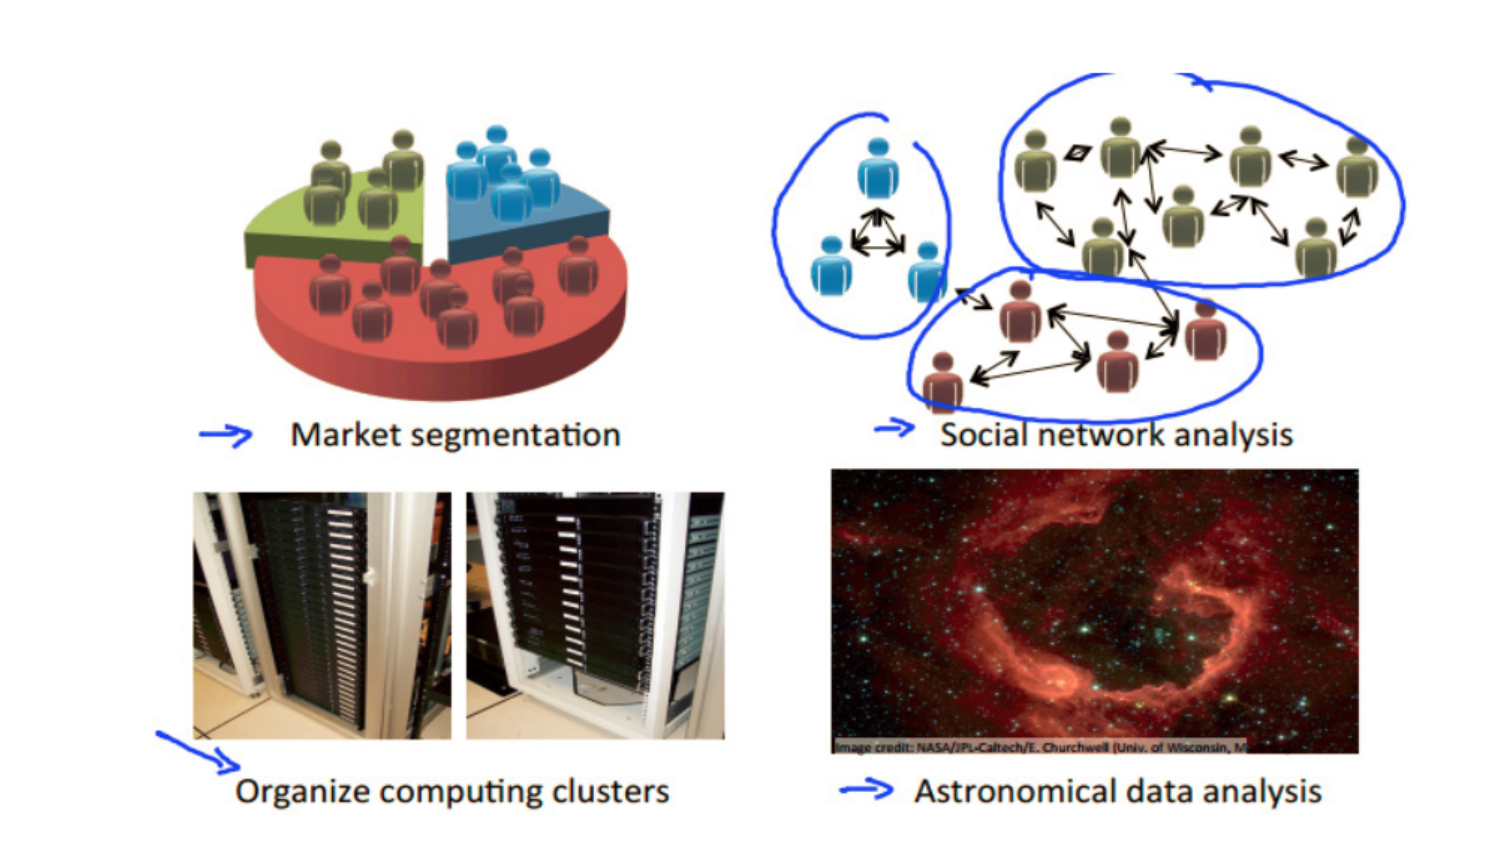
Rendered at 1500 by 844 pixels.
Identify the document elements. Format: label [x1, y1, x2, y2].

text_box [70, 46, 1421, 824]
